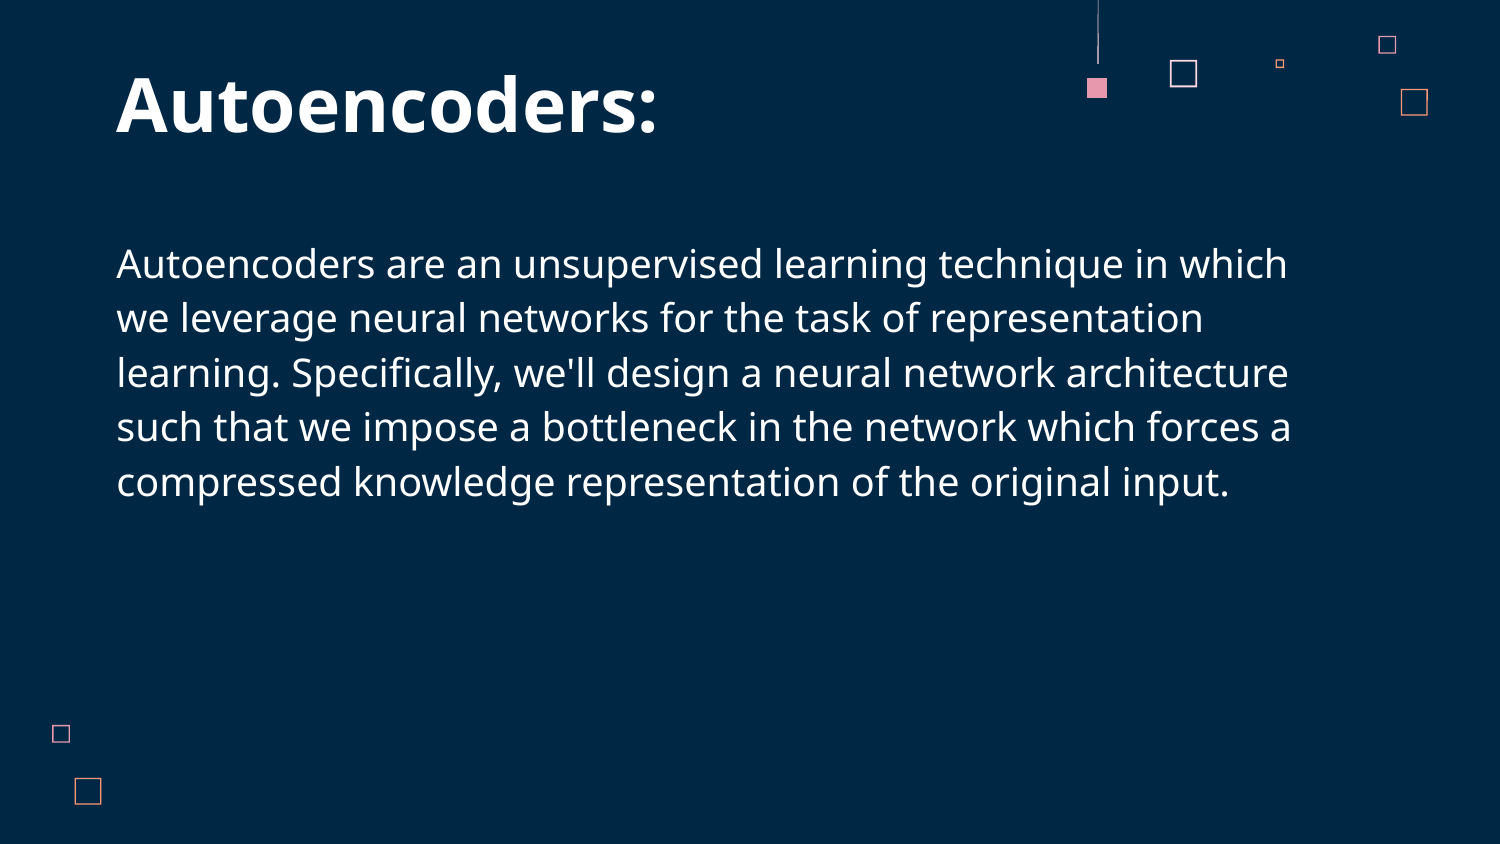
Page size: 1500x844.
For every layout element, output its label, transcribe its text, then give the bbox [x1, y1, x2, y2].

title Autoencoders: [101, 67, 878, 163]
list Autoencoders are an unsupervised learning technique in which we leverage neural networks for the task of representation learning. Specifically, we'll design a neural network architecture such that we impose a bottleneck in the network which forces a compressed knowledge representation of the original input. [101, 216, 1353, 700]
